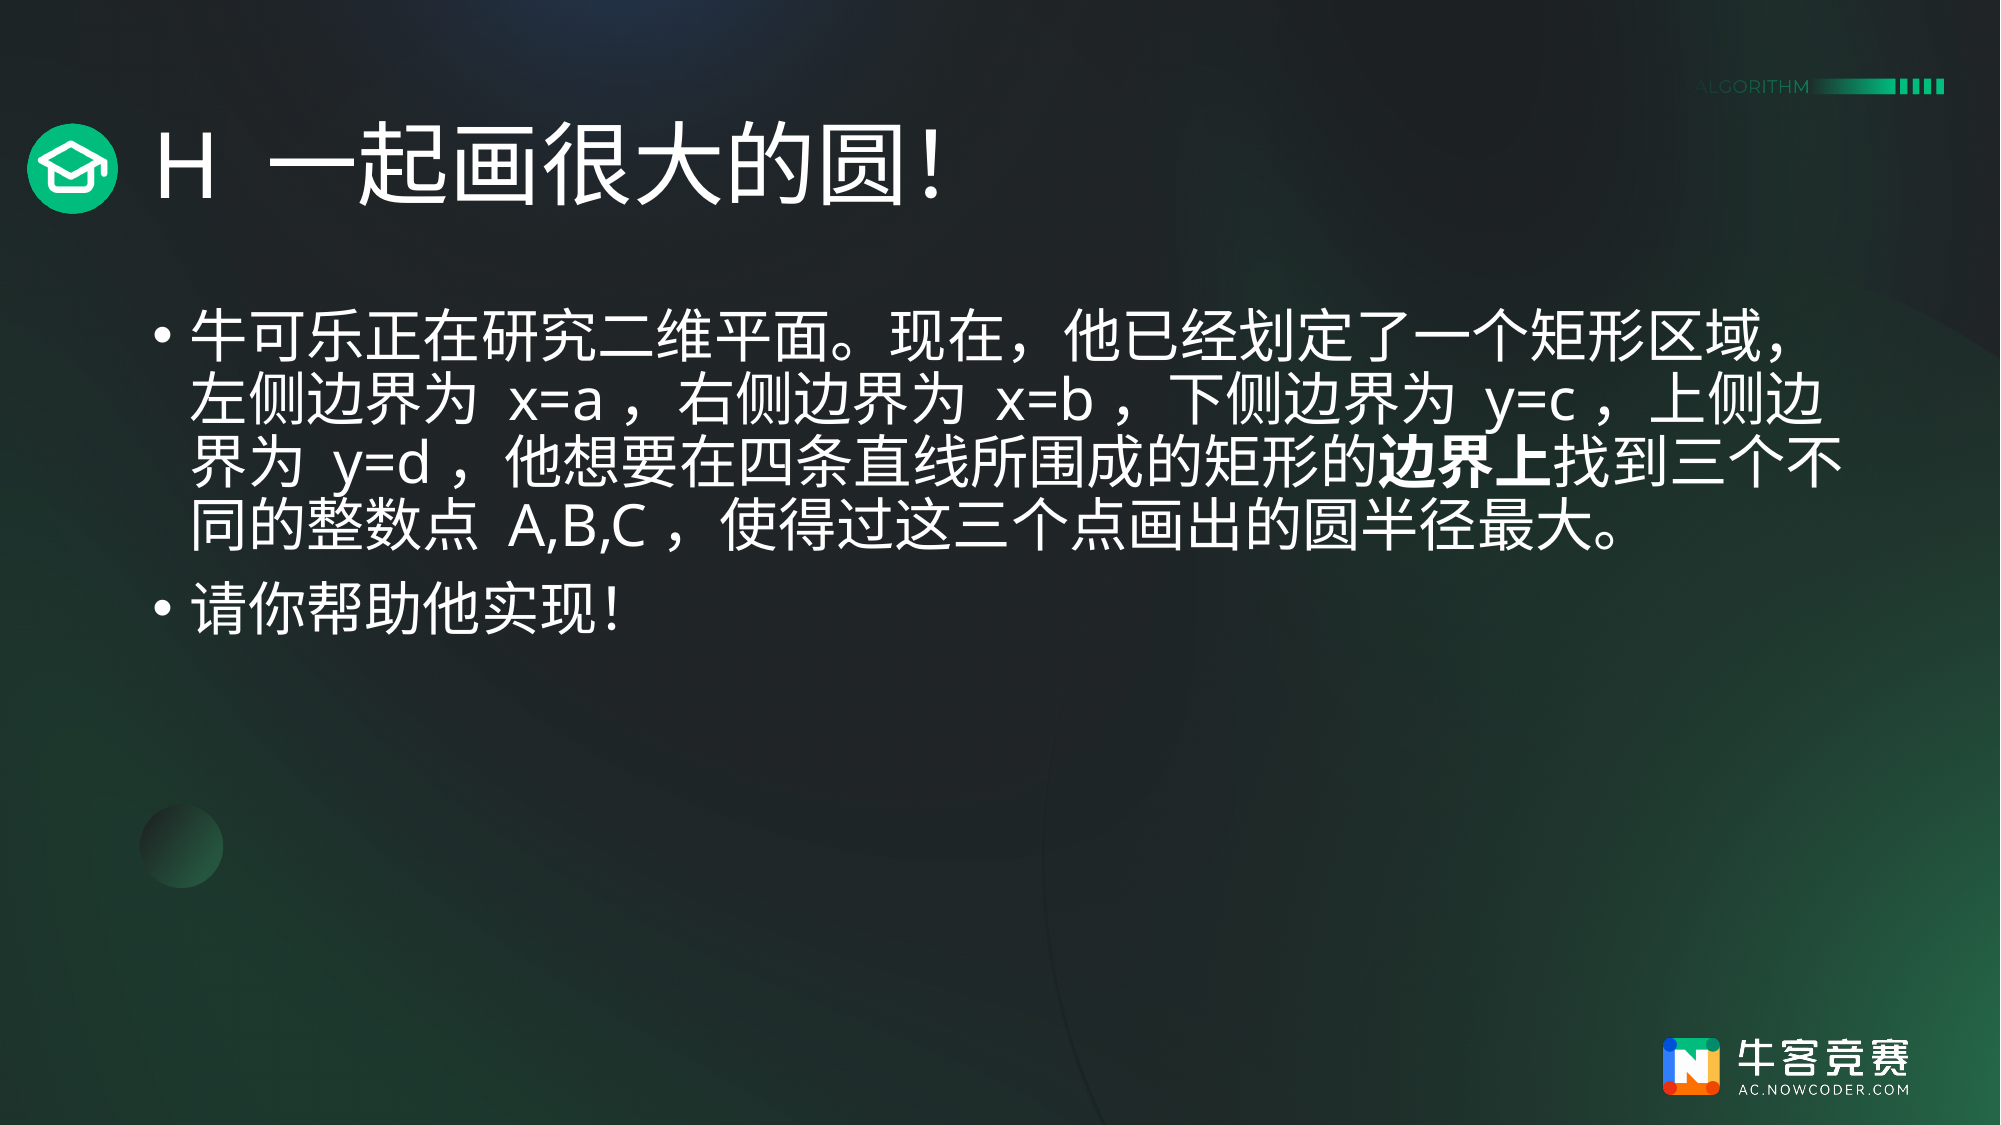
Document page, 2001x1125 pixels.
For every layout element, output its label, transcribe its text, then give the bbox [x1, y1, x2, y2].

title H 一起画很大的圆！ [137, 59, 1863, 278]
list 牛可乐正在研究二维平面。现在，他已经划定了一个矩形区域，左侧边界为 x=a，右侧边界为 x=b，下侧边界为 y=c，上侧边界为 y=d，他想要在四条直线所围成的矩形的边界上找到三个不同的整数点 A,B,C，使得过这三个点画出的圆半径最大。 请你帮助他实现！ [137, 299, 1863, 1014]
picture [0, 0, 2000, 1125]
